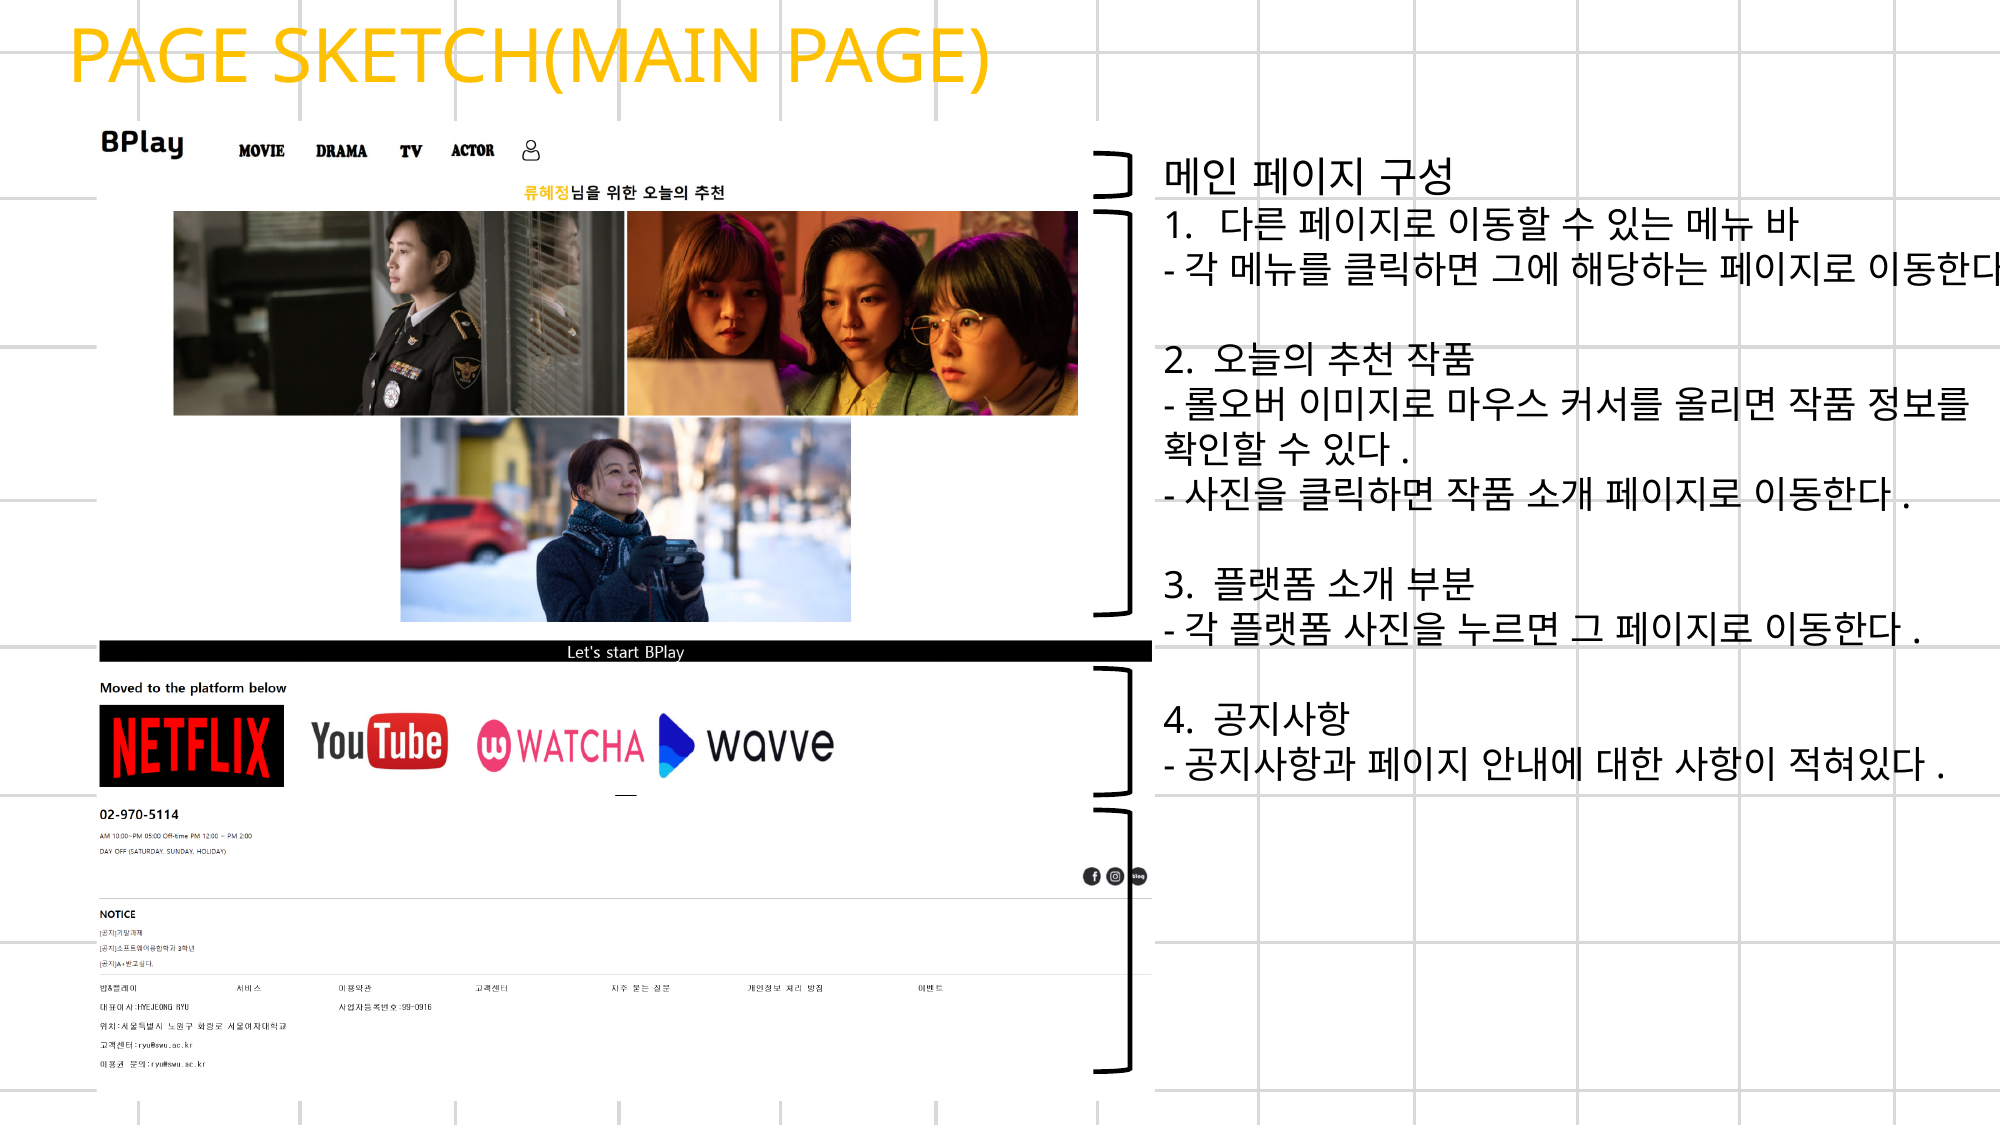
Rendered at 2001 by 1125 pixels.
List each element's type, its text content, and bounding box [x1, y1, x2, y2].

picture [96, 120, 1155, 1101]
text_box PAGE SKETCH(MAIN PAGE) [52, 0, 1007, 105]
text_box 메인 페이지 구성 다른 페이지로 이동할 수 있는 메뉴 바 -각 메뉴를 클릭하면 그에 해당하는 페이지로 이동한다. 2. 오늘의 추천 작품 -롤오버 이미지로 마우스 커서를 올리면 작품 정보를 확인할 수 있다. -사진을 클릭하면 작품 소개 페이지로 이동한다. 3. 플랫폼 소개 부분 -각 플랫폼 사진을 누르면 그 페이지로 이동한다. 4. 공지사항 -공지사항과 페이지 안내에 대한 사항이 적혀있다. [1155, 143, 2000, 794]
